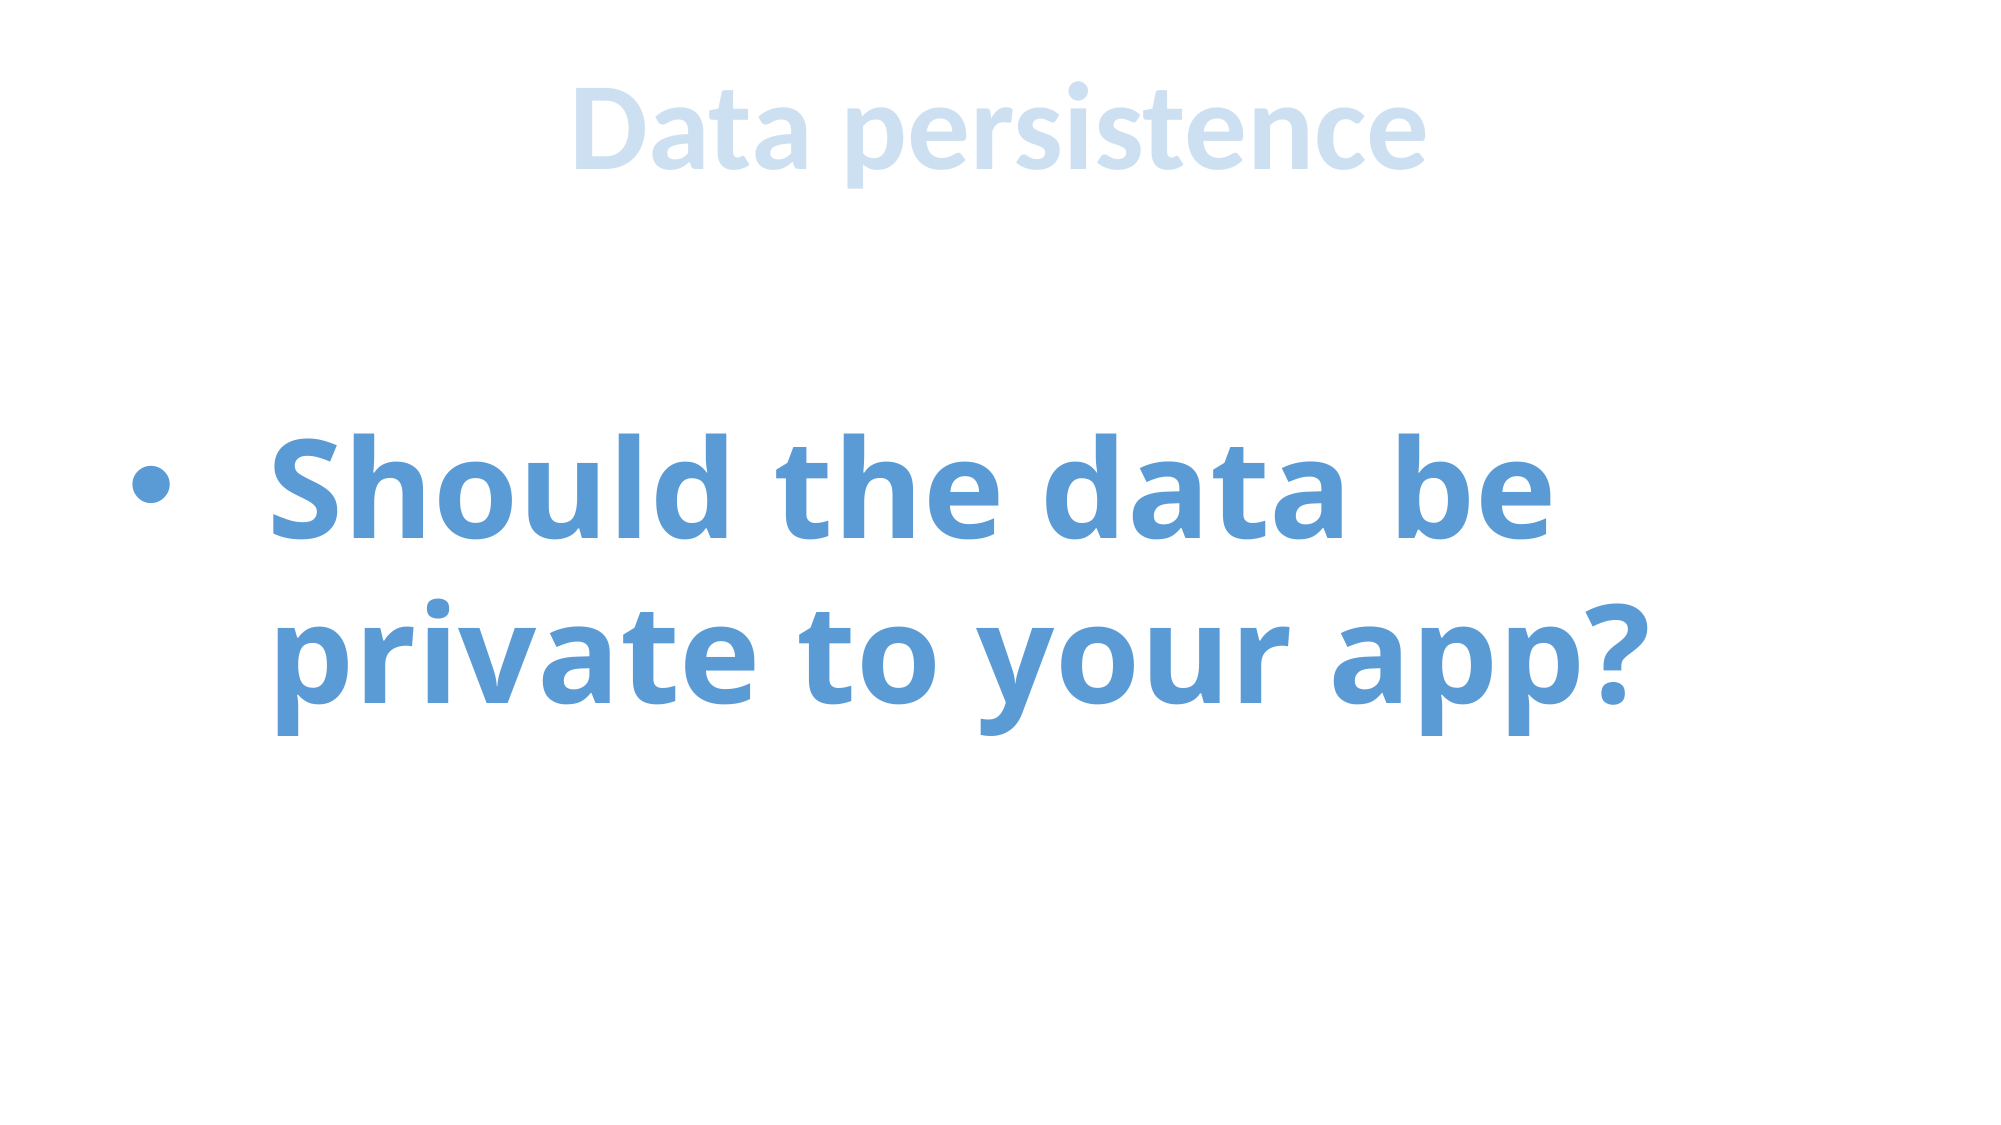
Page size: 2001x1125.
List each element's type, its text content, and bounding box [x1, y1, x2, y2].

text_box Should the data be private to your app? [112, 393, 2000, 1125]
text_box Data persistence [473, 50, 1527, 204]
